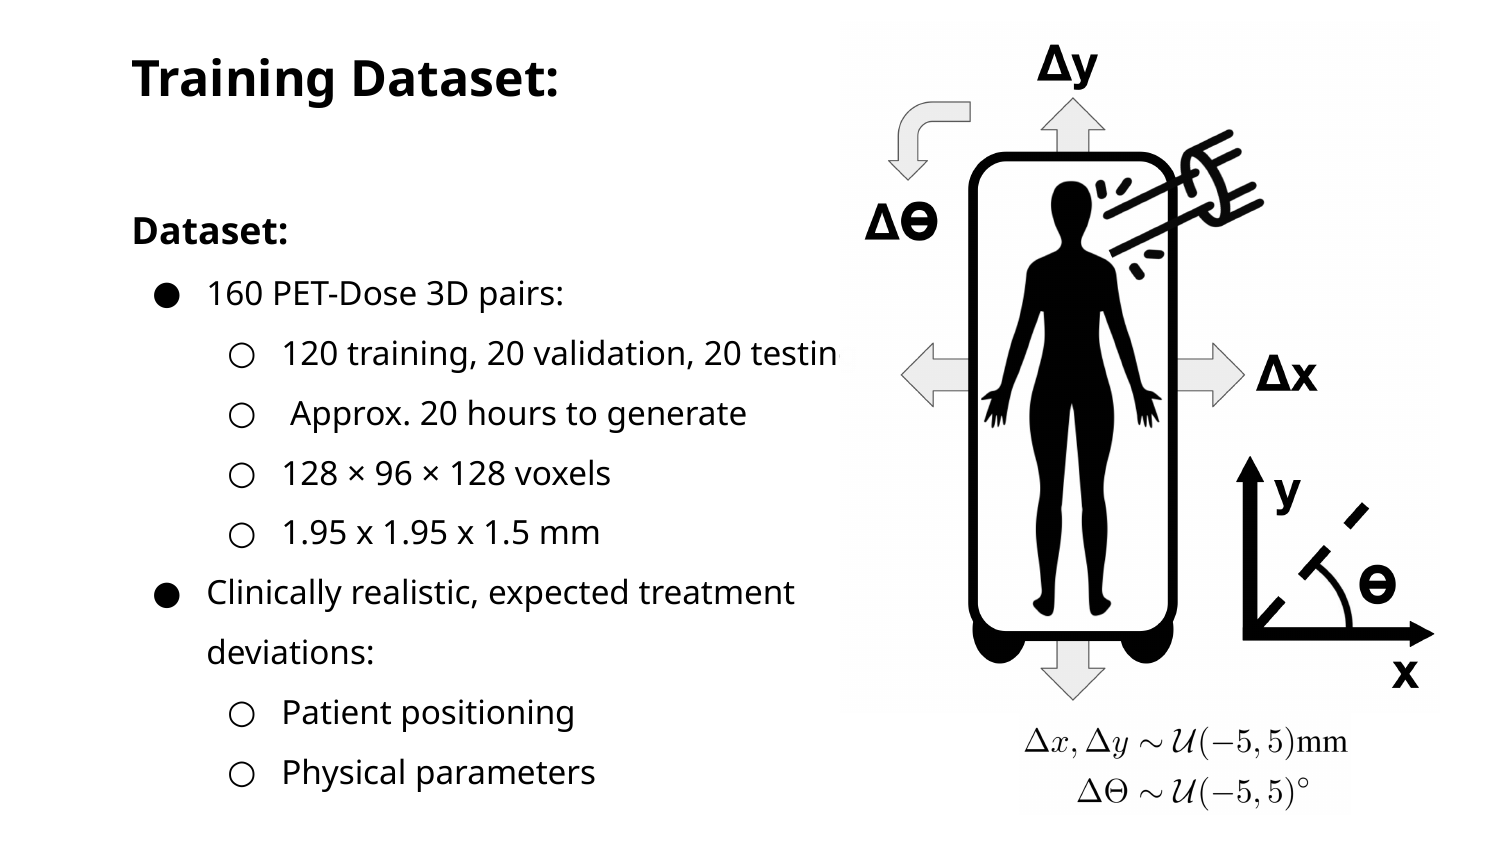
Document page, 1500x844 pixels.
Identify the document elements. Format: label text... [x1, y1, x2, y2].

text_box Training Dataset: [116, 31, 835, 133]
text_box Dataset: 160 PET-Dose 3D pairs: 120 training, 20 validation, 20 testing Approx. 20 hours to generate 128 × 96 × 128 voxels 1.95 x 1.95 x 1.5 mm Clinically realistic, expected treatment deviations: Patient positioning Physical parameters [116, 169, 931, 844]
picture [840, 21, 1440, 815]
